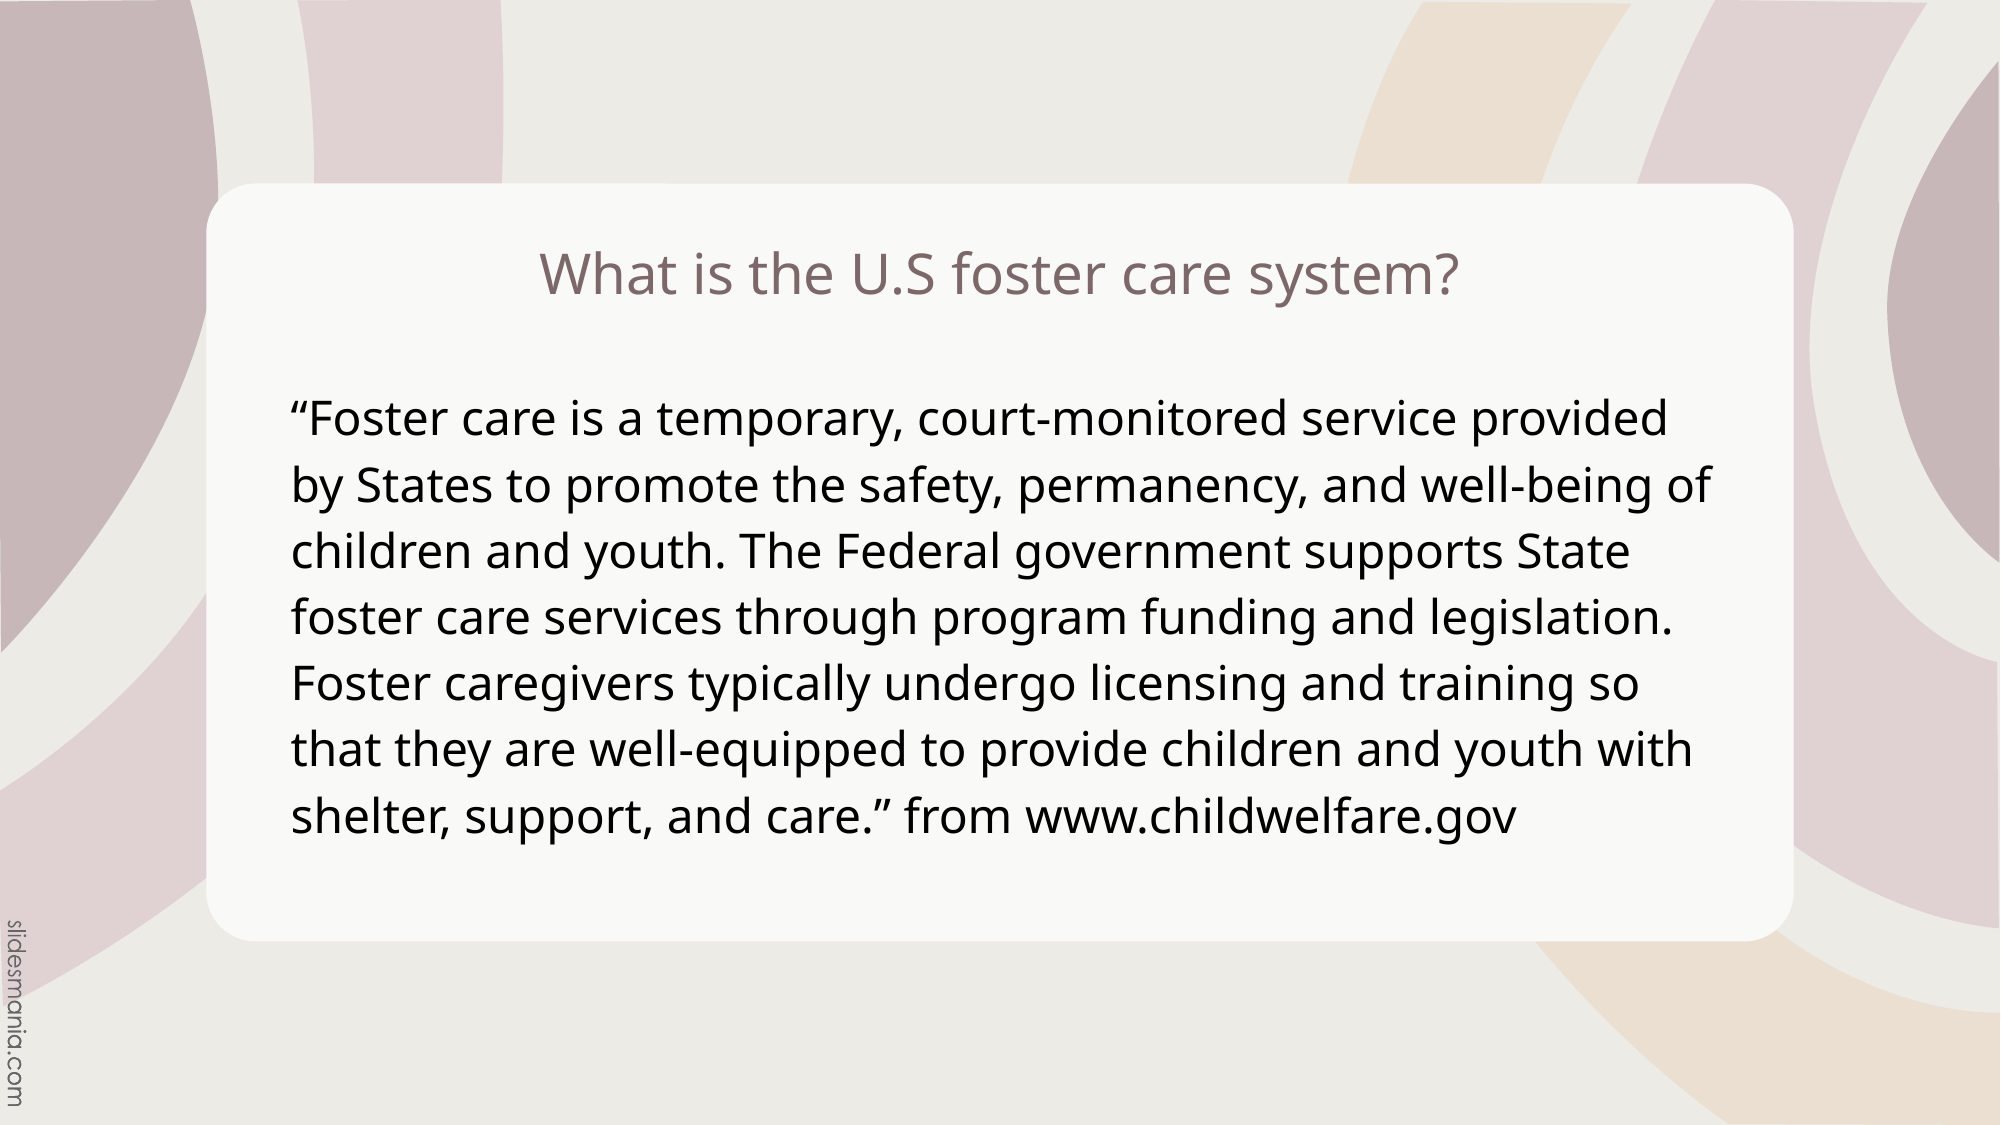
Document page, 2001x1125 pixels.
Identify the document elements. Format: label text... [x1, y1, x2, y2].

title What is the U.S foster care system? [262, 218, 1738, 344]
list “Foster care is a temporary, court-monitored service provided by States to promote the safety, permanency, and well-being of children and youth. The Federal government supports State foster care services through program funding and legislation. Foster caregivers typically undergo licensing and training so that they are well-equipped to provide children and youth with shelter, support, and care.” from www.childwelfare.gov [270, 359, 1746, 884]
